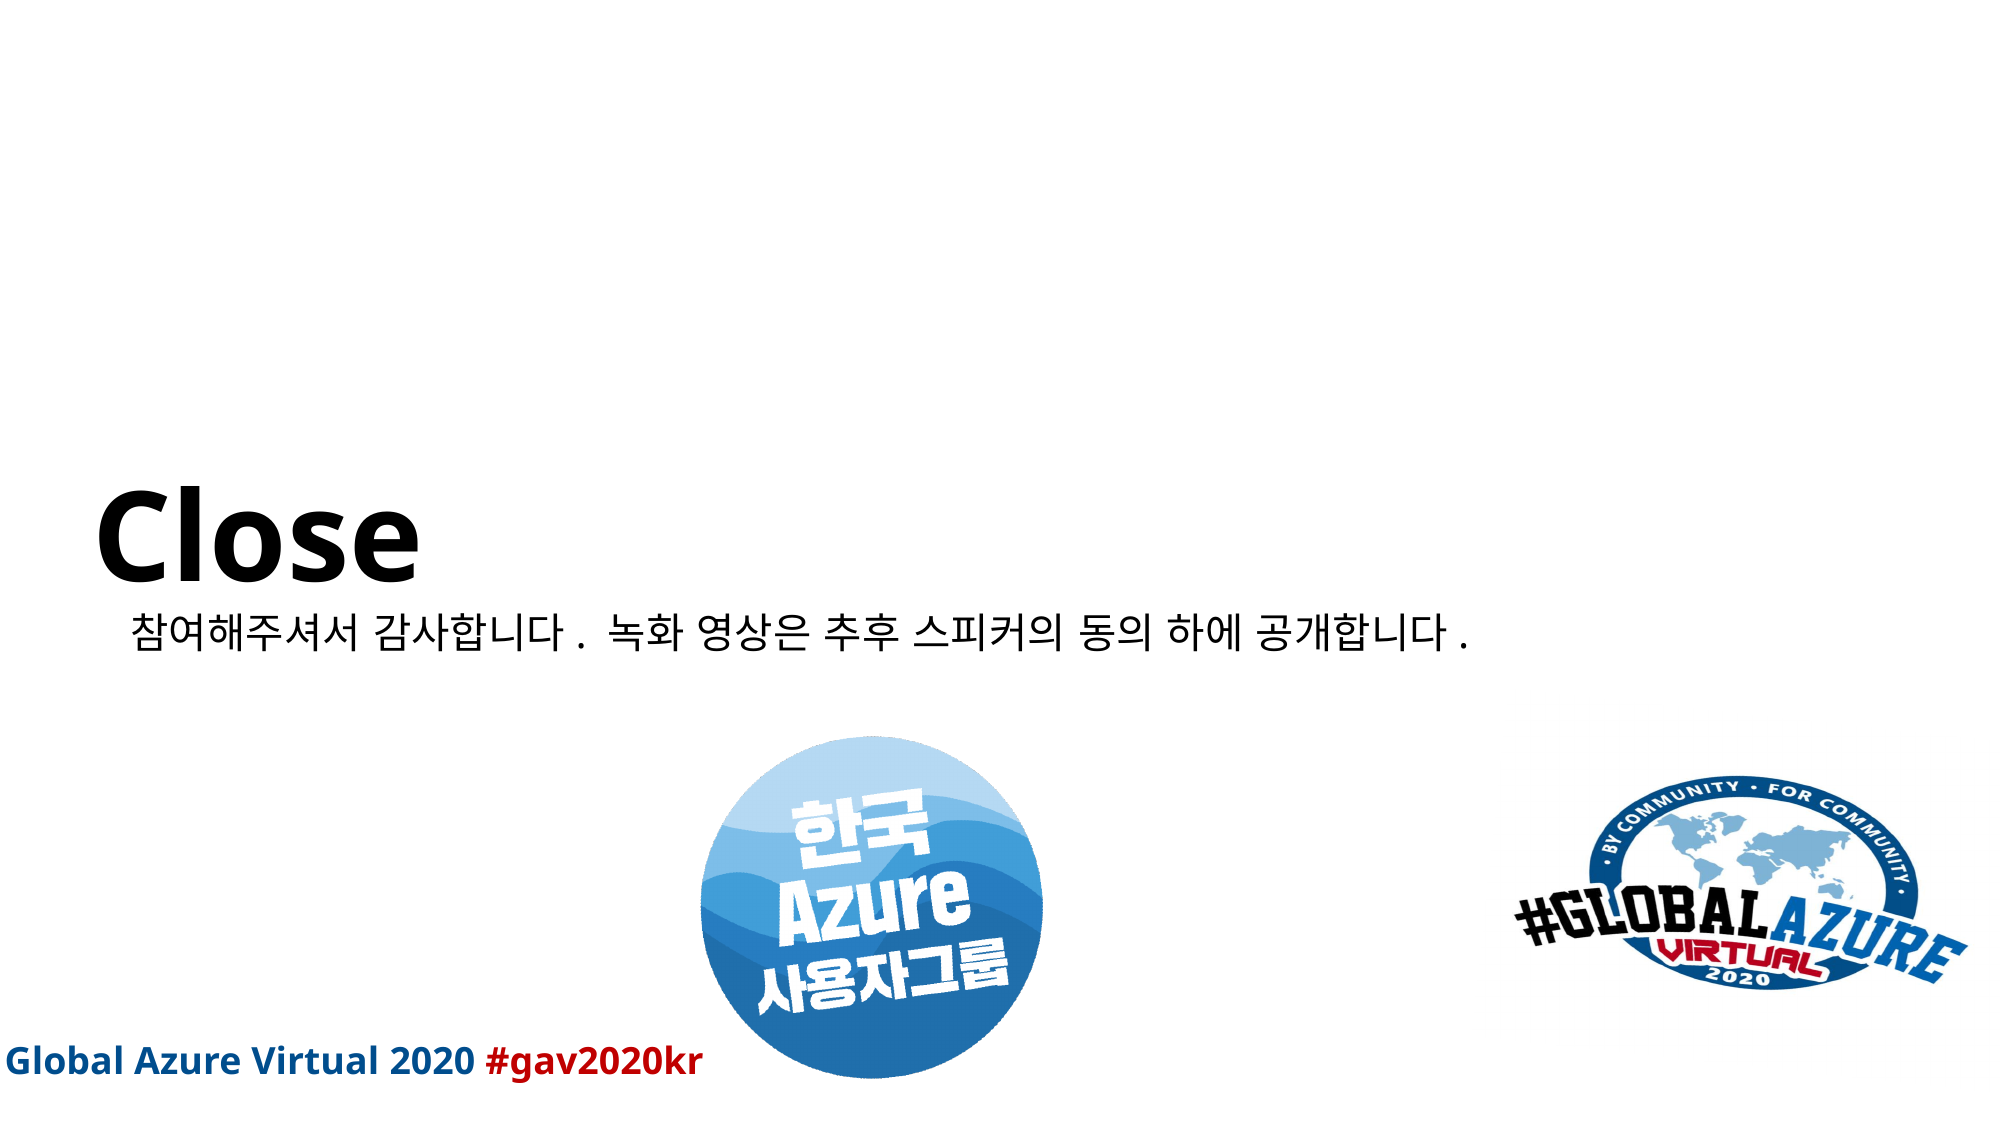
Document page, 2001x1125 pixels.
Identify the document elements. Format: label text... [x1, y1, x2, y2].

text_box 참여해주셔서 감사합니다. 녹화 영상은 추후 스피커의 동의 하에 공개합니다. [115, 599, 1485, 665]
text_box Close [77, 449, 1809, 615]
text_box Global Azure Virtual 2020 #gav2020kr [0, 1029, 715, 1090]
picture [670, 707, 1072, 1108]
picture [1472, 689, 2000, 1093]
